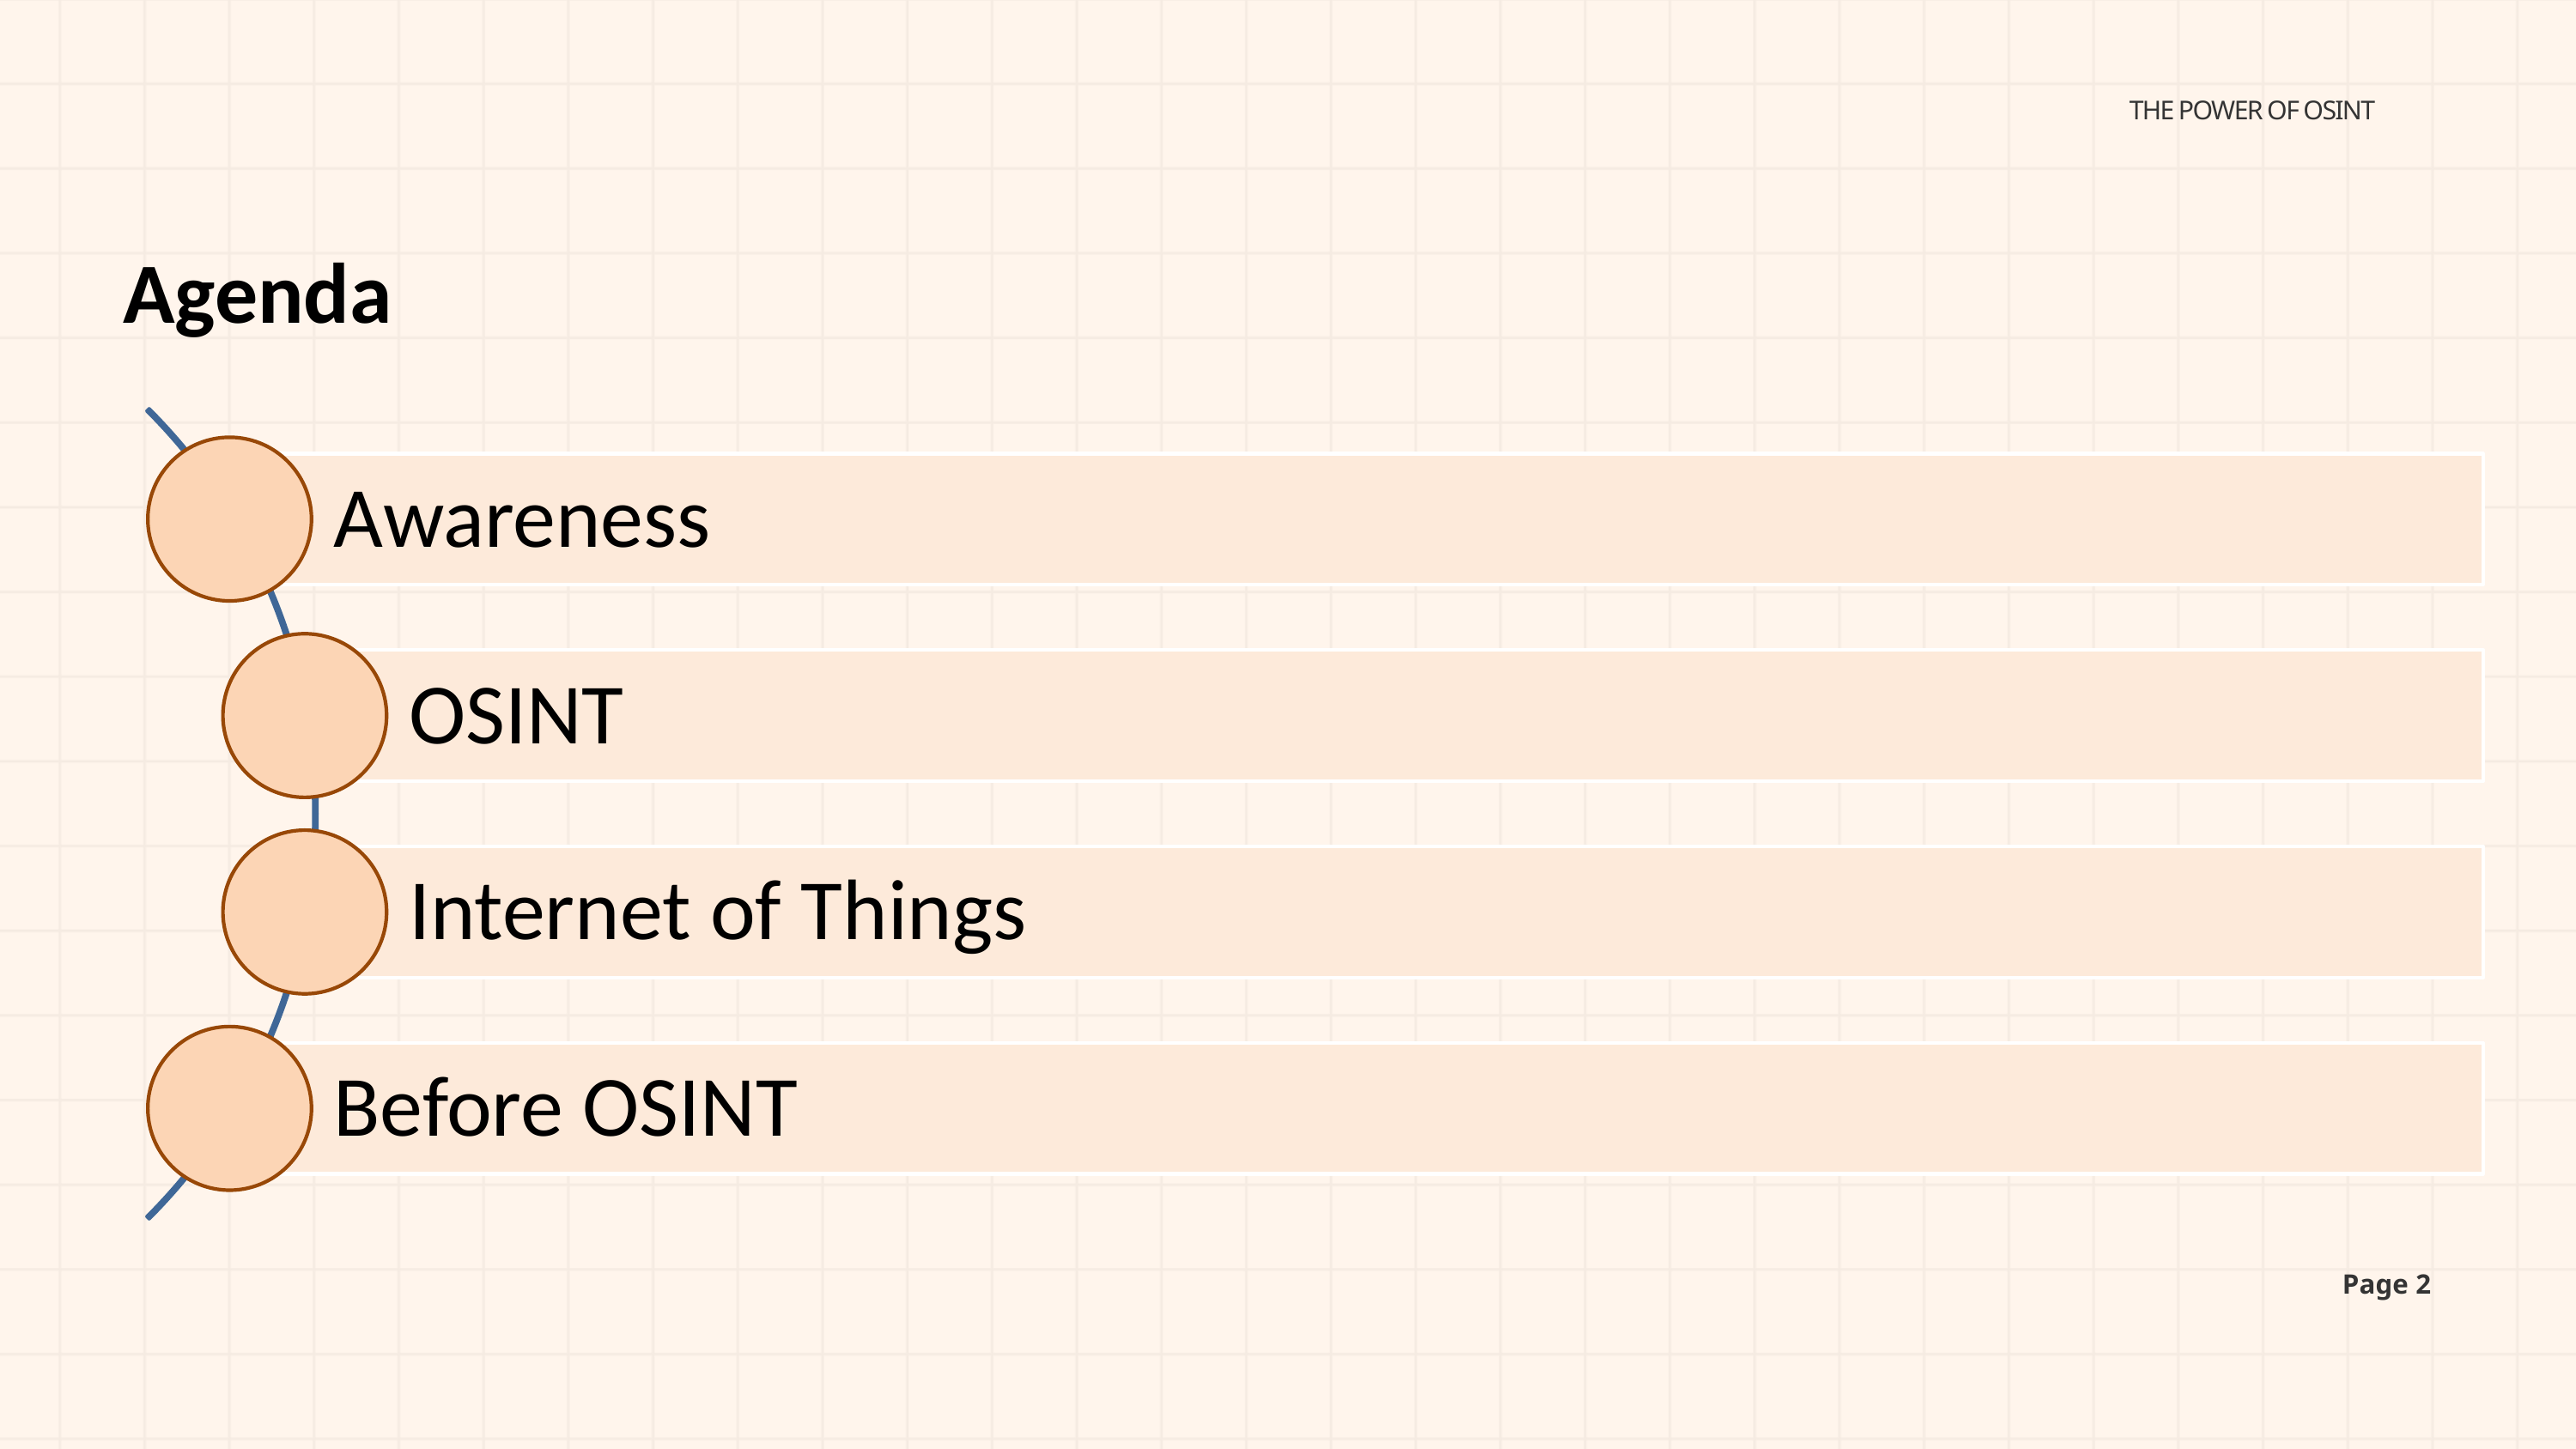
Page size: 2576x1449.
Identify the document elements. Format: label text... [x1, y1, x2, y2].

text_box [0, 0, 2576, 1449]
text_box Page 2 [2289, 1265, 2432, 1342]
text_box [133, 387, 2496, 1240]
text_box Agenda [110, 230, 2496, 369]
text_box THE POWER OF OSINT [2046, 91, 2458, 125]
